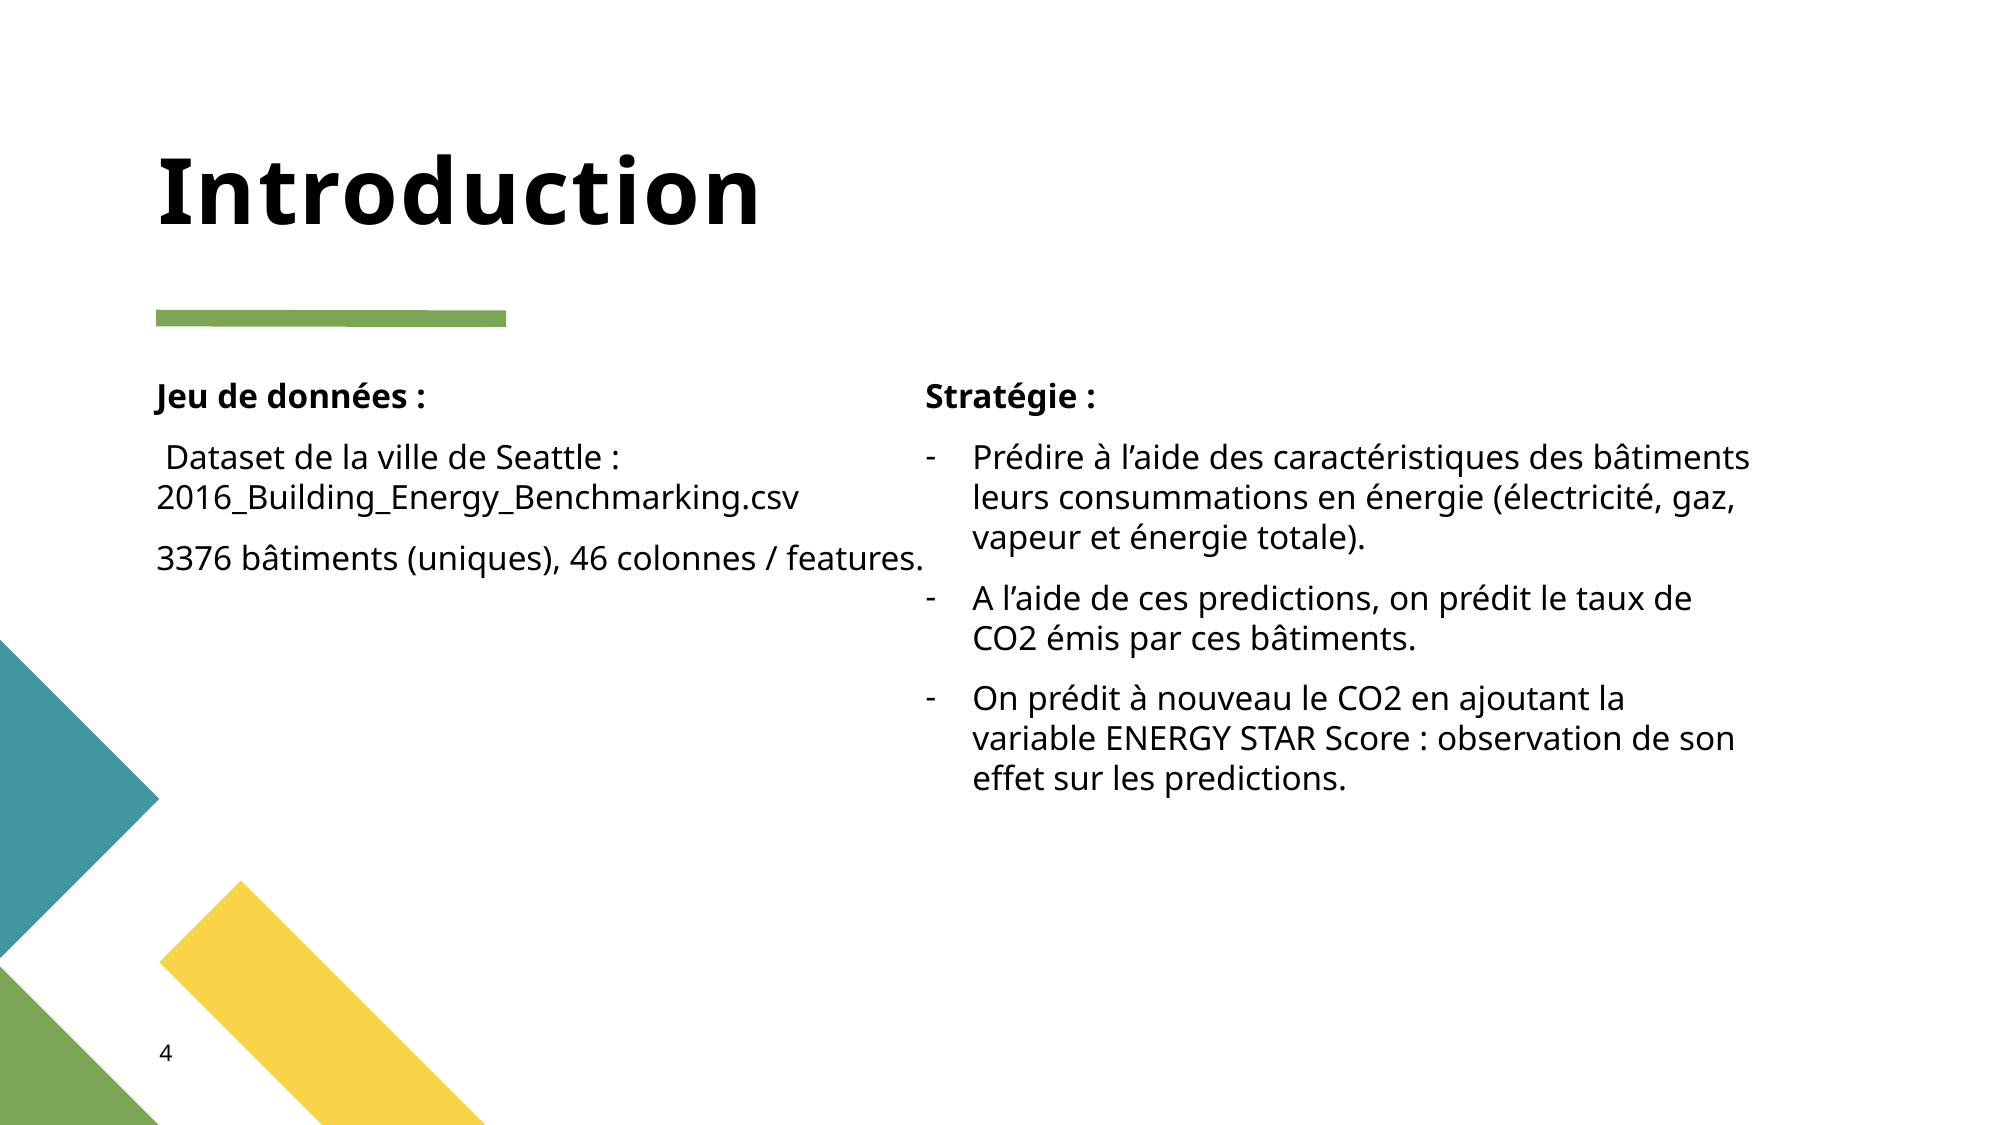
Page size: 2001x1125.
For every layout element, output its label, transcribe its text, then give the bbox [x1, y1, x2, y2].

slide_number 4 [159, 1038, 246, 1080]
list Jeu de données : Dataset de la ville de Seattle : 2016_Building_Energy_Benchmarking.csv 3376 bâtiments (uniques), 46 colonnes / features. [156, 375, 925, 835]
text_box Stratégie : Prédire à l’aide des caractéristiques des bâtiments leurs consummations en énergie (électricité, gaz, vapeur et énergie totale). A l’aide de ces predictions, on prédit le taux de CO2 émis par ces bâtiments. On prédit à nouveau le CO2 en ajoutant la variable ENERGY STAR Score : observation de son effet sur les predictions. [925, 375, 1758, 966]
title Introduction [158, 144, 969, 245]
